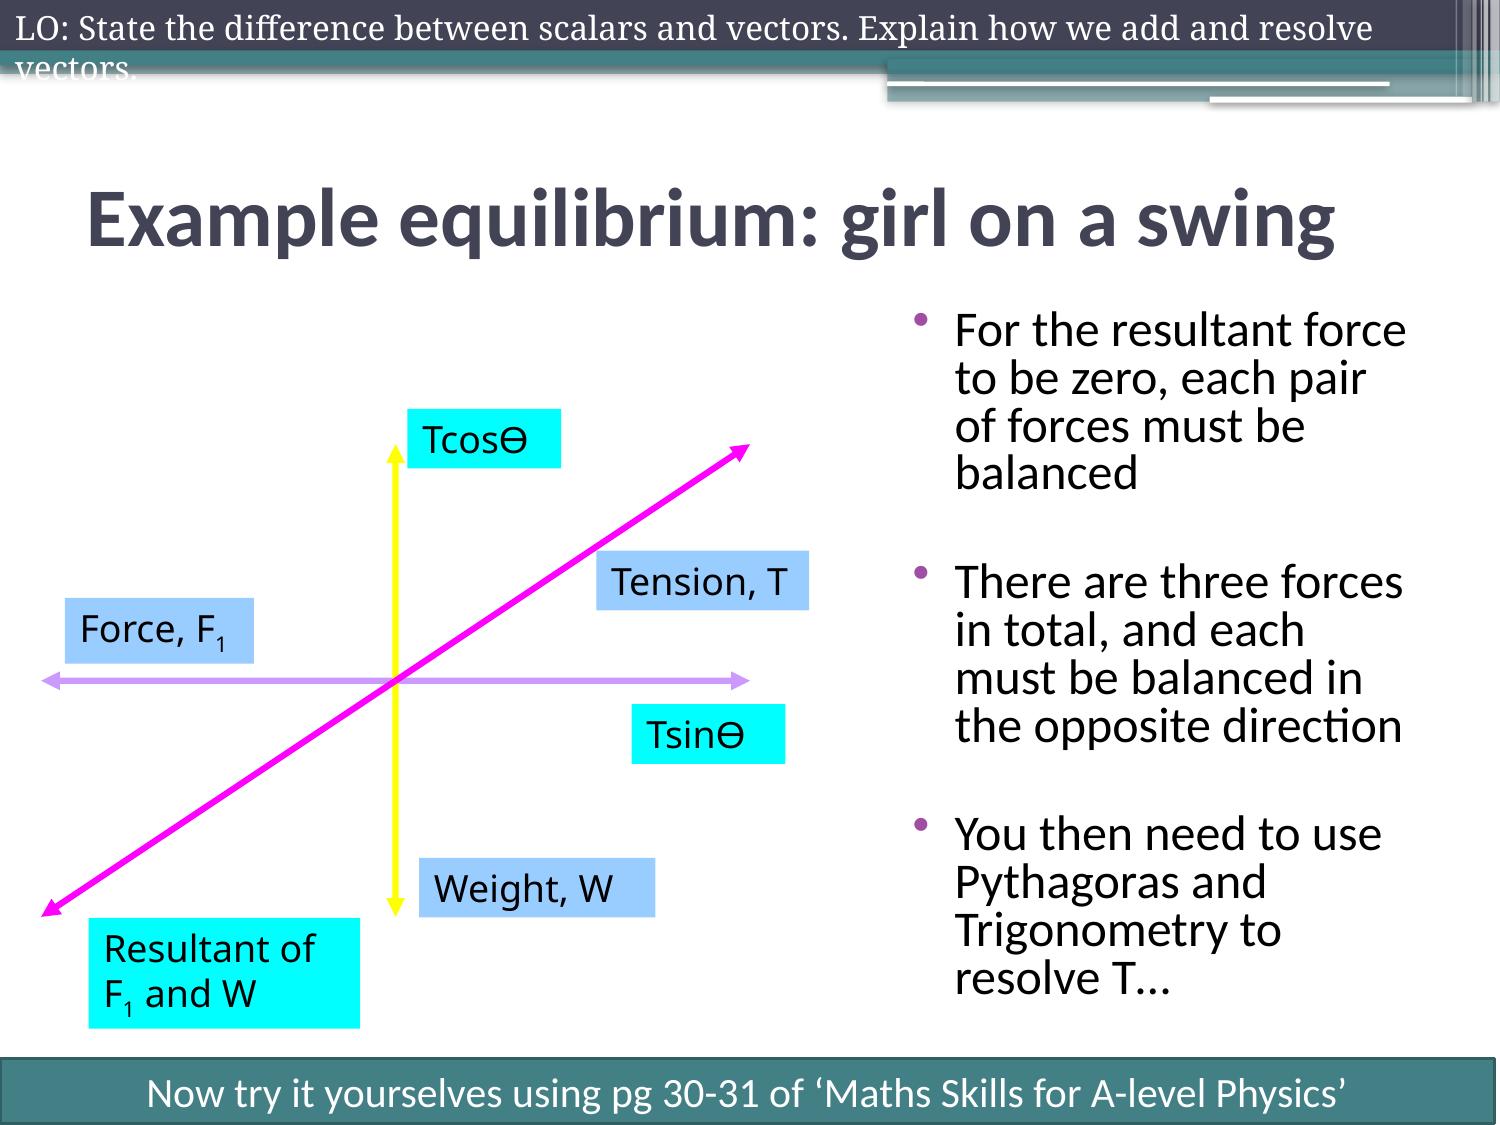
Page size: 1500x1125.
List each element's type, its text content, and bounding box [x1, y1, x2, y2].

text_box TcosƟ [407, 408, 562, 469]
text_box TsinƟ [631, 704, 786, 764]
text_box [389, 444, 402, 680]
title Example equilibrium: girl on a swing [72, 125, 1423, 301]
text_box [41, 674, 394, 687]
text_box LO: State the difference between scalars and vectors. Explain how we add and resolve vectors. [0, 0, 1495, 95]
text_box Force, F1 [64, 597, 254, 664]
text_box [395, 444, 751, 681]
text_box Weight, W [419, 857, 656, 918]
text_box Resultant of F1 and W [88, 917, 361, 1029]
text_box Tension, T [596, 550, 810, 611]
text_box For the resultant force to be zero, each pair of forces must be balanced There are three forces in total, and each must be balanced in the opposite direction You then need to use Pythagoras and Trigonometry to resolve T… [879, 300, 1427, 1057]
text_box [41, 680, 396, 917]
text_box [397, 674, 751, 687]
text_box [389, 682, 402, 917]
text_box Now try it yourselves using pg 30-31 of ‘Maths Skills for A-level Physics’ [0, 1057, 1496, 1125]
